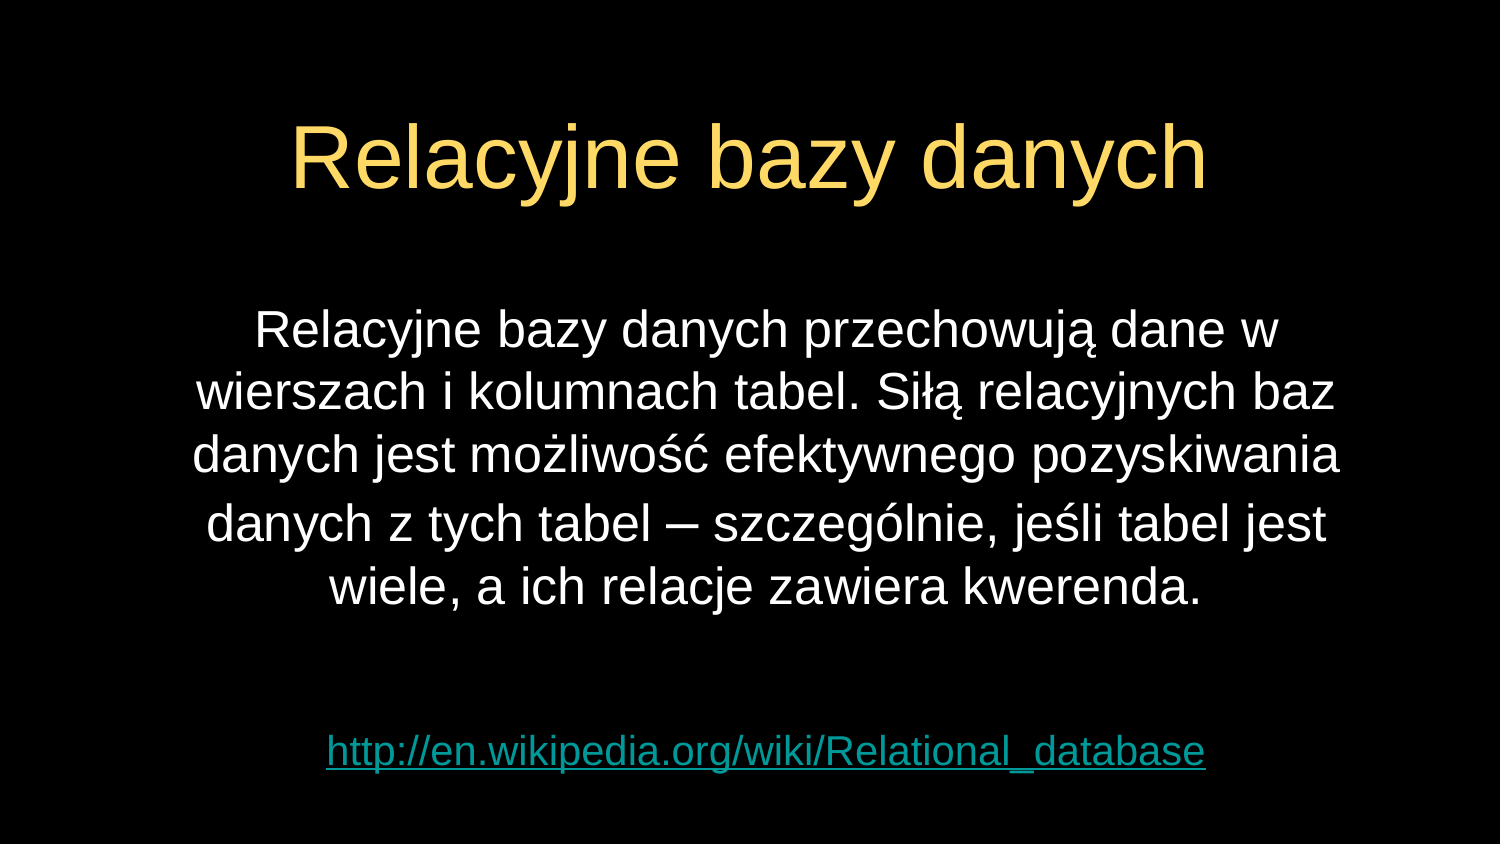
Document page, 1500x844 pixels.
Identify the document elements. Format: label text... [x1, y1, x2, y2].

text_box Relacyjne bazy danych przechowują dane w wierszach i kolumnach tabel. Siłą relacyjnych baz danych jest możliwość efektywnego pozyskiwania danych z tych tabel – szczególnie, jeśli tabel jest wiele, a ich relacje zawiera kwerenda. [177, 245, 1356, 665]
title Relacyjne bazy danych [106, 71, 1393, 235]
text_box http://en.wikipedia.org/wiki/Relational_database [291, 719, 1241, 778]
